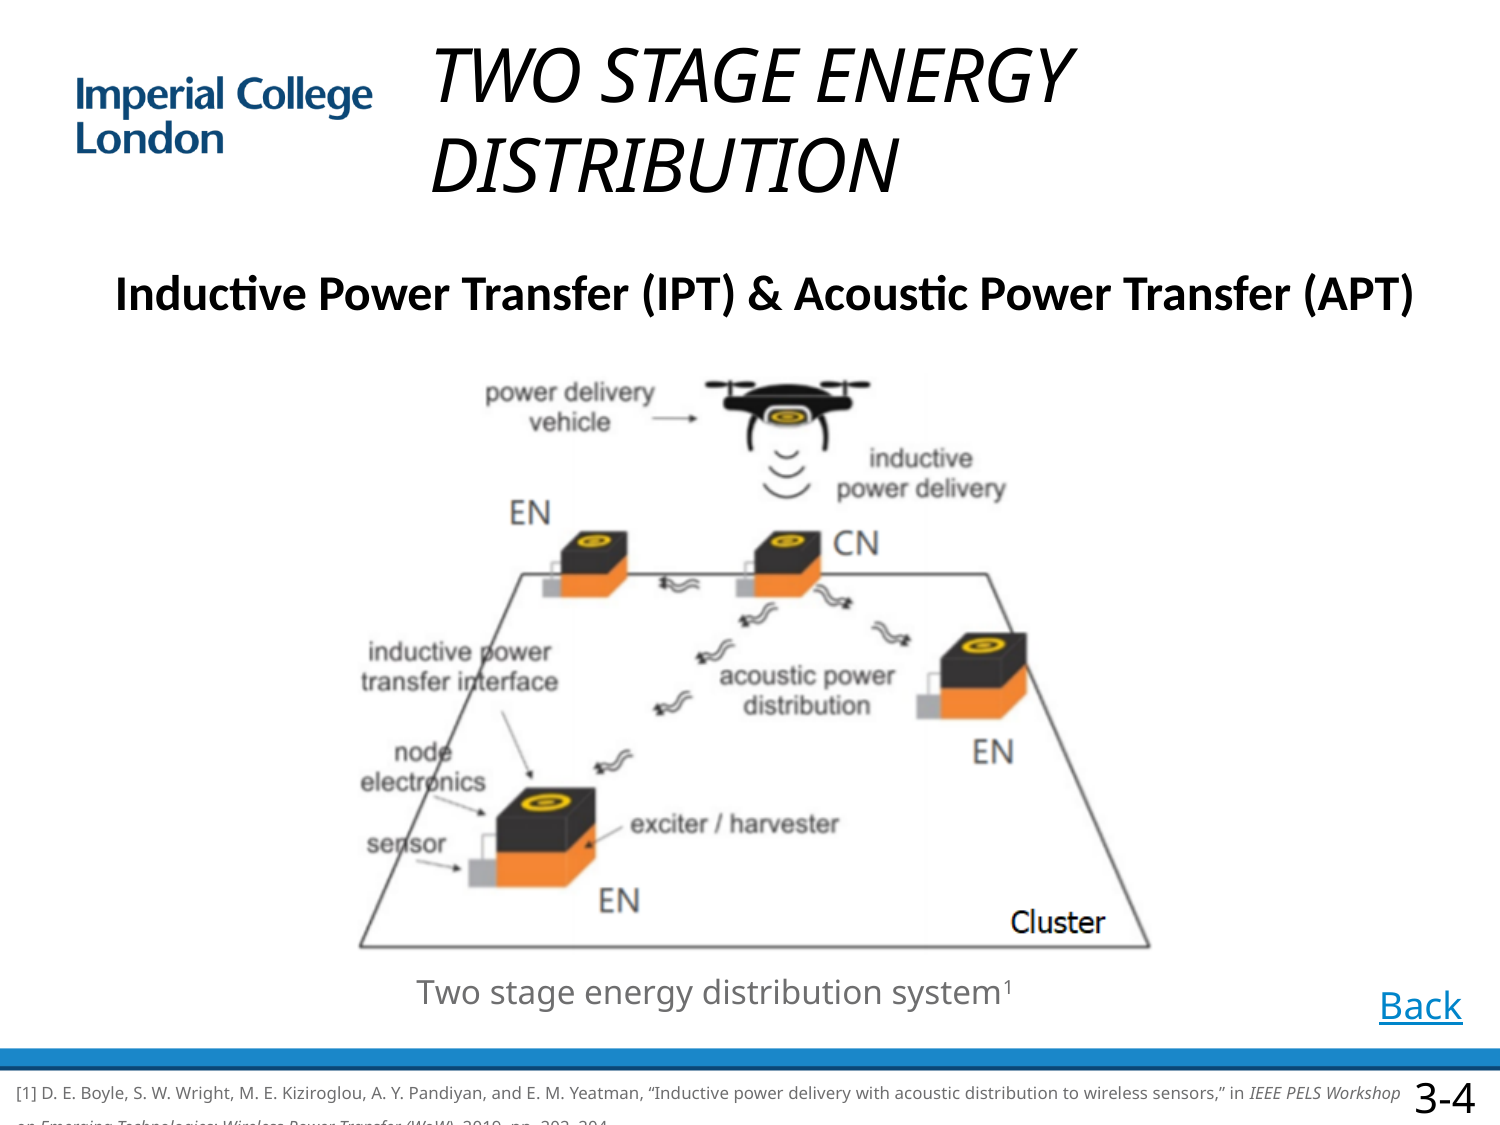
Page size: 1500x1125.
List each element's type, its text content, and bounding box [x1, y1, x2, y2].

text_box Two stage energy distribution system1 [401, 974, 1099, 1019]
picture [0, 0, 1500, 1125]
title TWO STAGE ENERGY DISTRIBUTION [429, 42, 1482, 185]
text_box [1] D. E. Boyle, S. W. Wright, M. E. Kiziroglou, A. Y. Pandiyan, and E. M. Yeatman, “Inductive power delivery with acoustic distribution to wireless sensors,” in IEEE PELS Workshop on Emerging Technologies: Wireless Power Transfer (WoW), 2019, pp. 202–204. [1, 1071, 1433, 1125]
text_box Back [1363, 974, 1478, 1041]
text_box 3-4 [1399, 1064, 1500, 1125]
text_box Inductive Power Transfer (IPT) & Acoustic Power Transfer (APT) [100, 252, 1482, 328]
